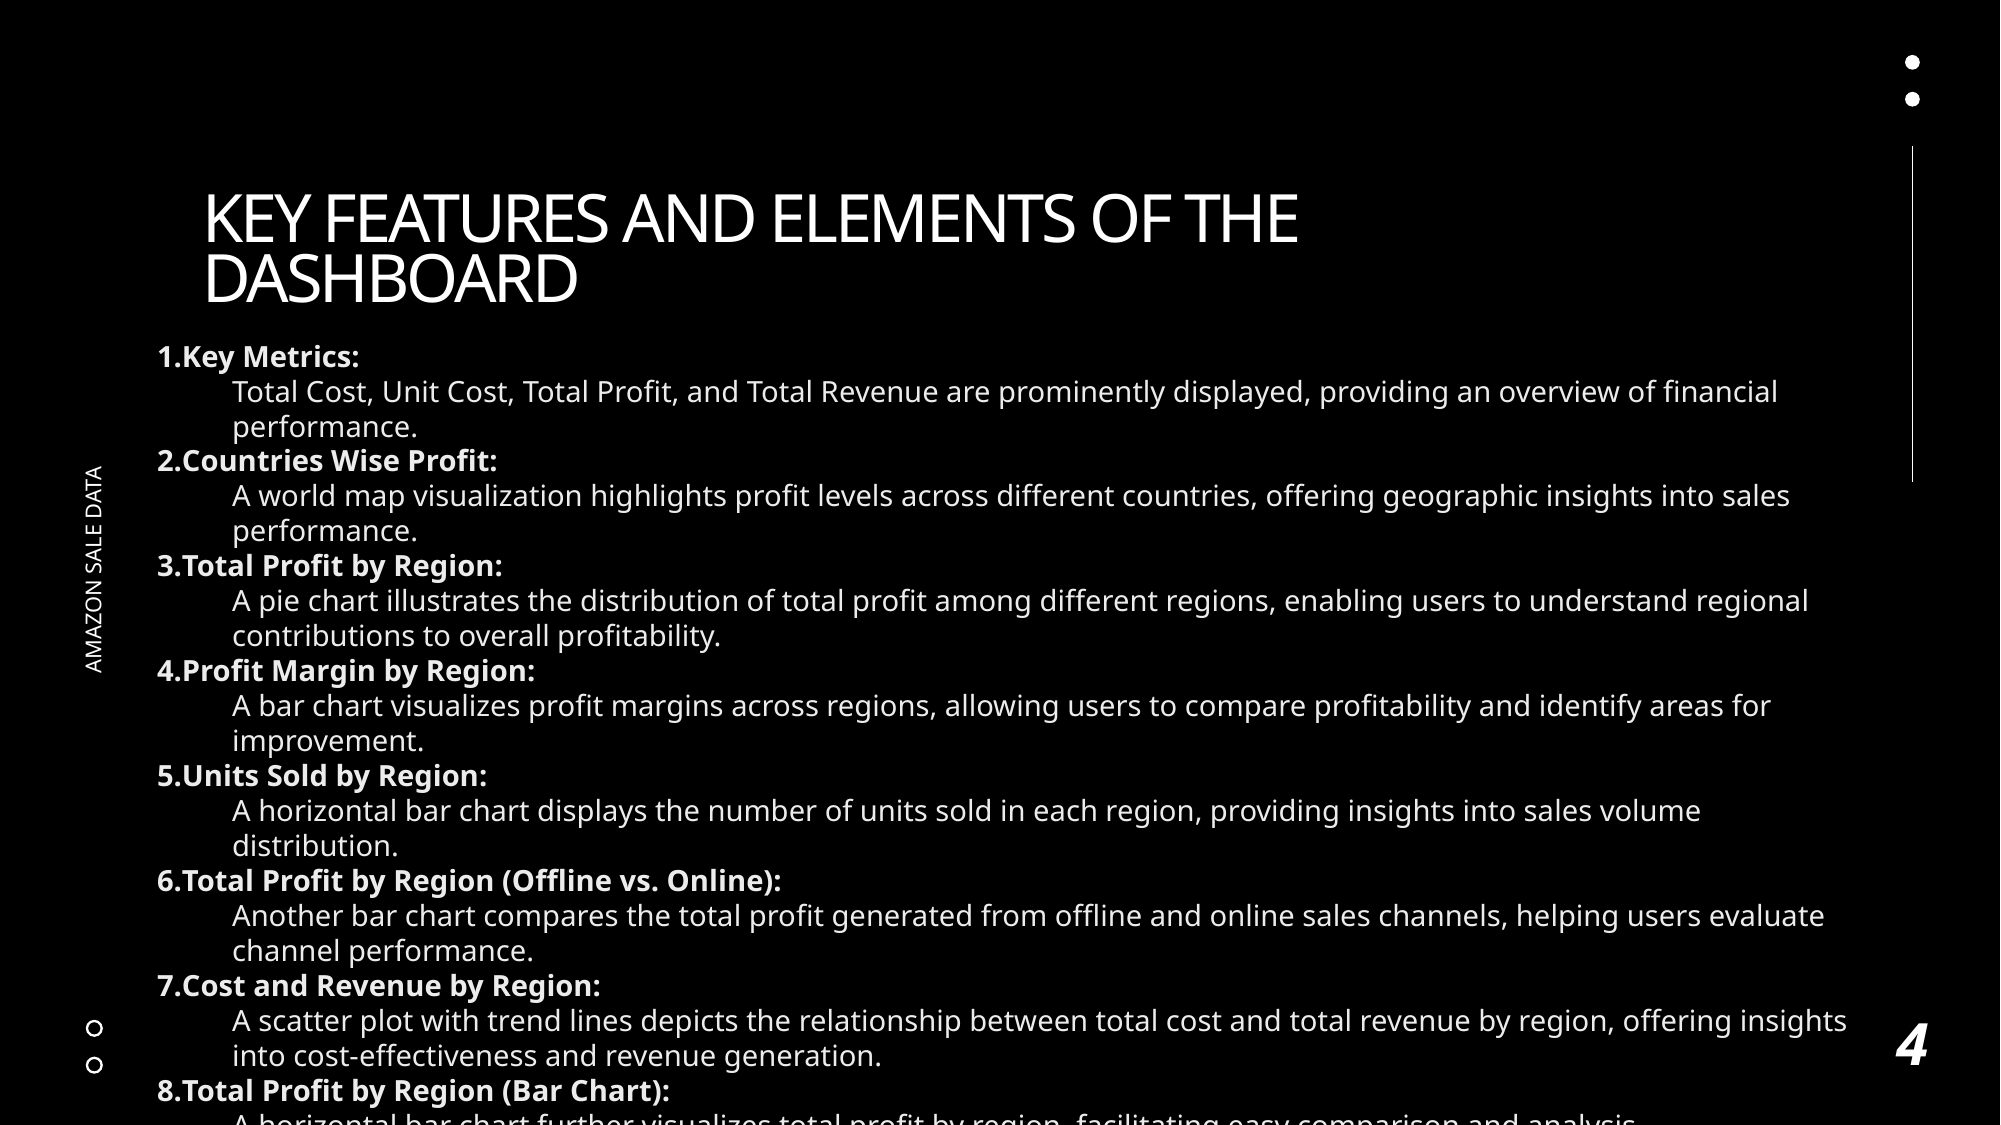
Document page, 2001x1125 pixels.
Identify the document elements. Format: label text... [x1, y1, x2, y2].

text_box Key Metrics: Total Cost, Unit Cost, Total Profit, and Total Revenue are prominently displayed, providing an overview of financial performance. Countries Wise Profit: A world map visualization highlights profit levels across different countries, offering geographic insights into sales performance. Total Profit by Region: A pie chart illustrates the distribution of total profit among different regions, enabling users to understand regional contributions to overall profitability. Profit Margin by Region: A bar chart visualizes profit margins across regions, allowing users to compare profitability and identify areas for improvement. Units Sold by Region: A horizontal bar chart displays the number of units sold in each region, providing insights into sales volume distribution. Total Profit by Region (Offline vs. Online): Another bar chart compares the total profit generated from offline and online sales channels, helping users evaluate channel performance. Cost and Revenue by Region: A scatter plot with trend lines depicts the relationship between total cost and total revenue by region, offering insights into cost-effectiveness and revenue generation. Total Profit by Region (Bar Chart): A horizontal bar chart further visualizes total profit by region, facilitating easy comparison and analysis. Ship Date Filter: A list of ship dates enables users to filter data based on specific time periods, allowing for dynamic analysis and exploration. [142, 330, 1877, 1125]
text_box key features and elements of the dashboard [202, 116, 1542, 330]
slide_number 4 [1877, 1024, 1972, 1070]
footer Amazon sale data [67, 146, 122, 995]
